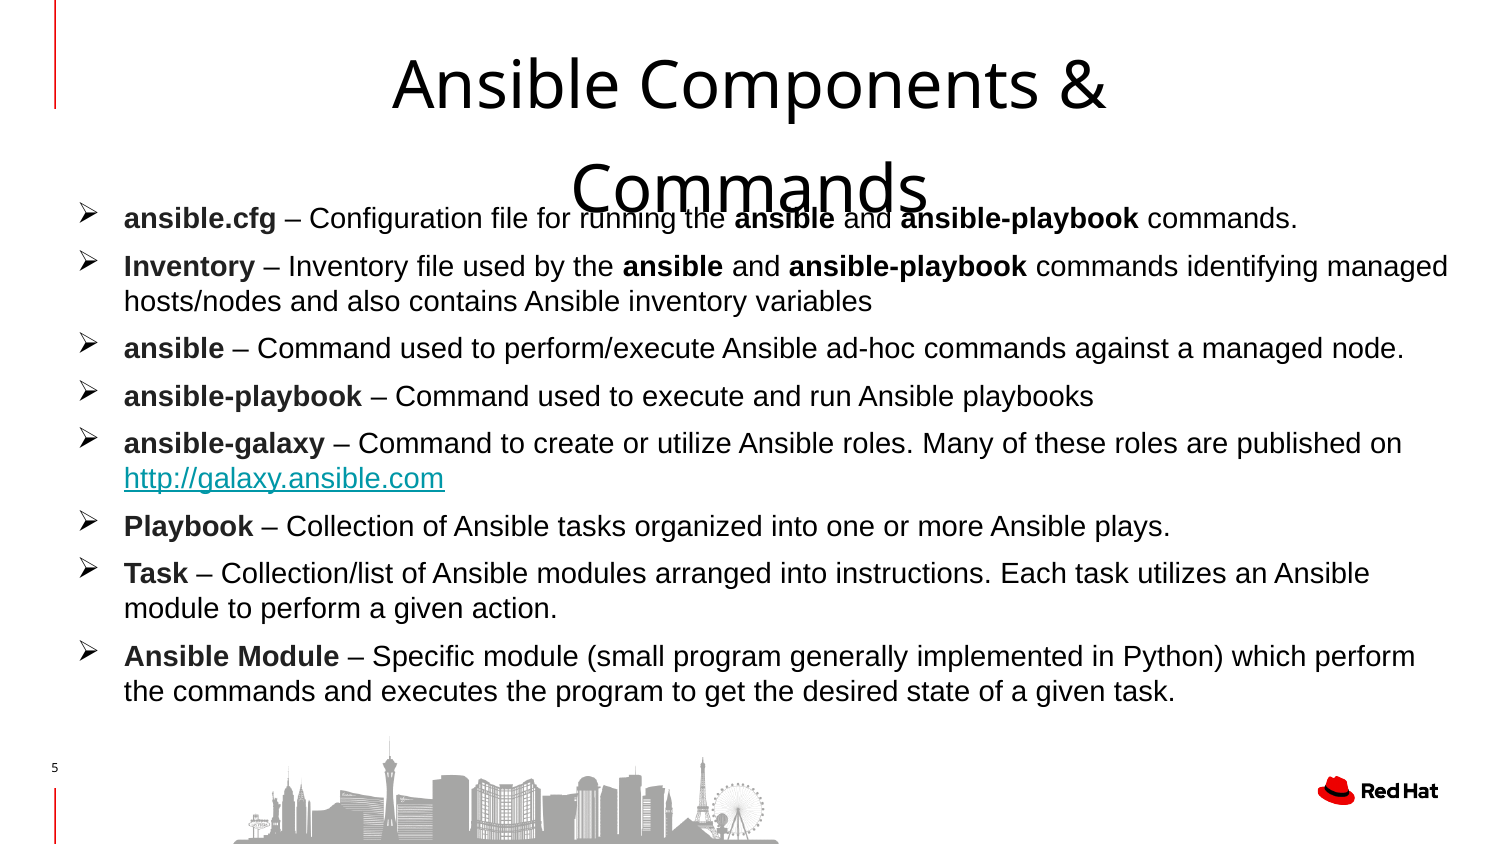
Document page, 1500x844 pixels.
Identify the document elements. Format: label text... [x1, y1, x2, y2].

slide_number 5 [10, 759, 101, 777]
title Ansible Components & Commands [215, 17, 1285, 77]
picture [1317, 776, 1438, 805]
text_box ansible.cfg – Configuration file for running the ansible and ansible-playbook commands. Inventory – Inventory file used by the ansible and ansible-playbook commands identifying managed hosts/nodes and also contains Ansible inventory variables ansible – Command used to perform/execute Ansible ad-hoc commands against a managed node. ansible-playbook – Command used to execute and run Ansible playbooks ansible-galaxy – Command to create or utilize Ansible roles. Many of these roles are published on http://galaxy.ansible.com Playbook – Collection of Ansible tasks organized into one or more Ansible plays. Task – Collection/list of Ansible modules arranged into instructions. Each task utilizes an Ansible module to perform a given action. Ansible Module – Specific module (small program generally implemented in Python) which perform the commands and executes the program to get the desired state of a given task. [62, 192, 1473, 762]
